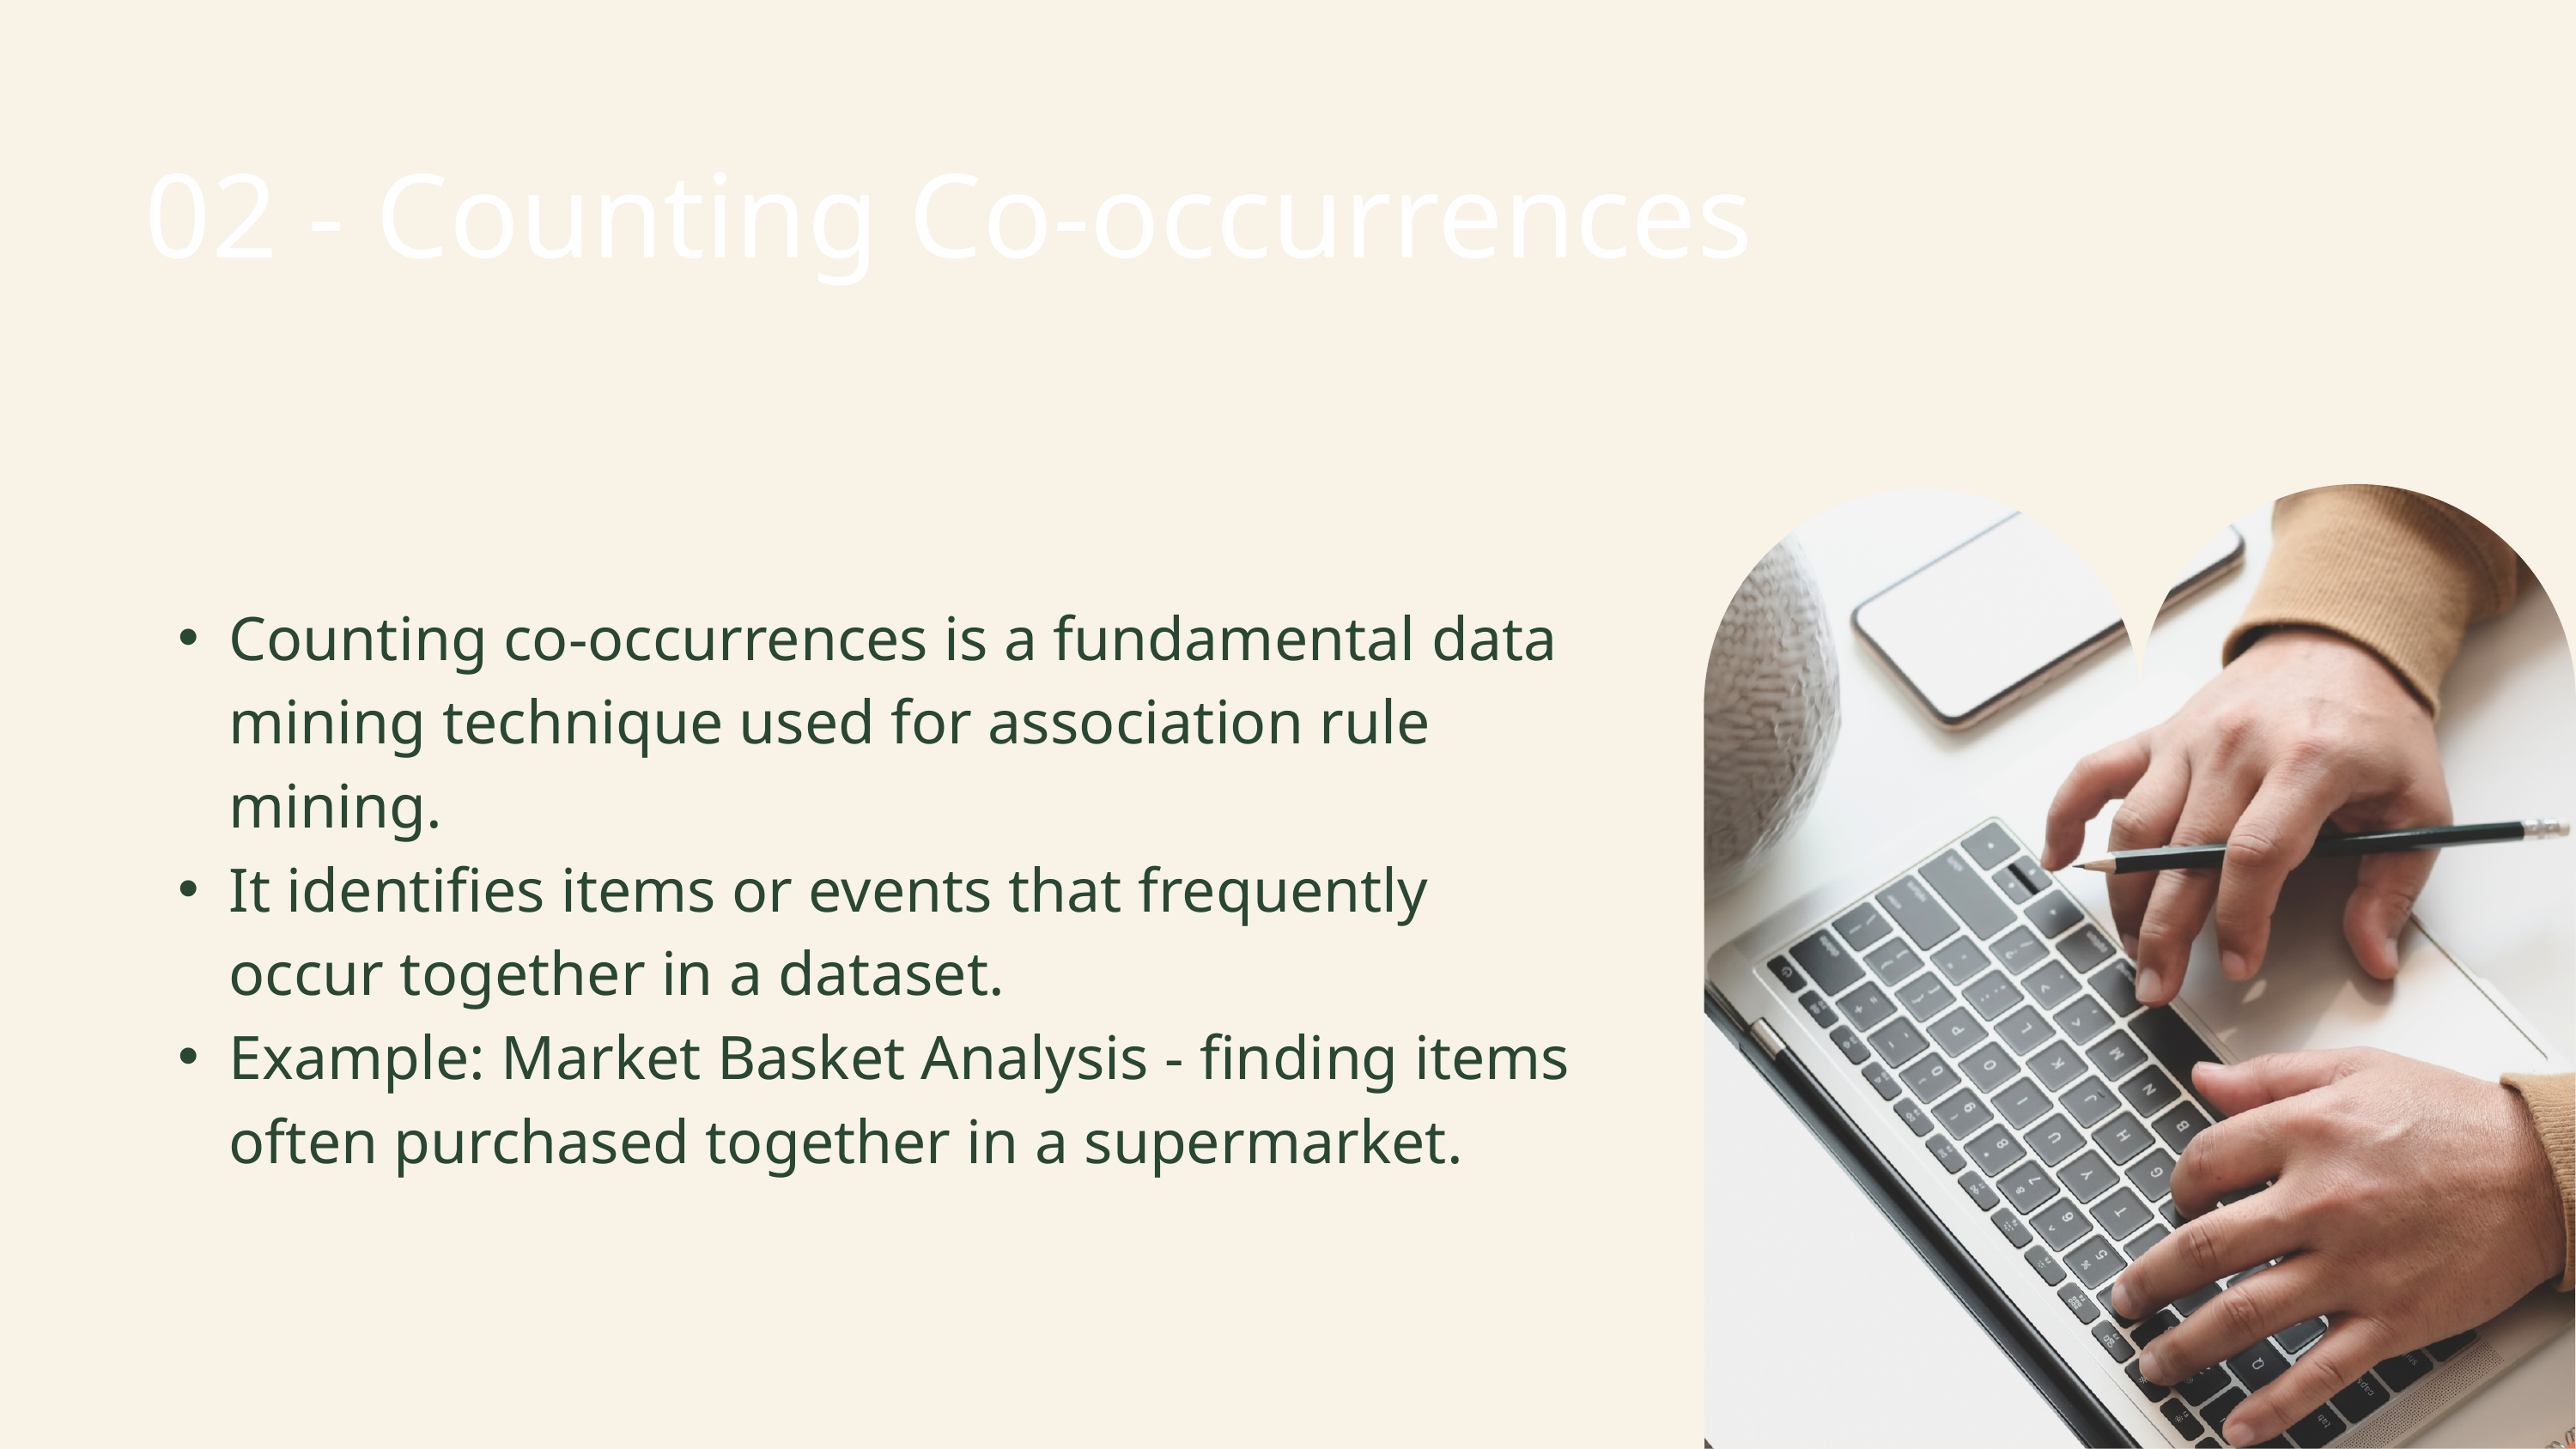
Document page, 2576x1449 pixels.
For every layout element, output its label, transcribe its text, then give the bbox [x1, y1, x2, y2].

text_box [1704, 483, 2576, 1449]
text_box 02 - Counting Co-occurrences [144, 149, 2012, 282]
text_box Counting co-occurrences is a fundamental data mining technique used for association rule mining. It identifies items or events that frequently occur together in a dataset. Example: Market Basket Analysis - finding items often purchased together in a supermarket. [127, 588, 1598, 1259]
